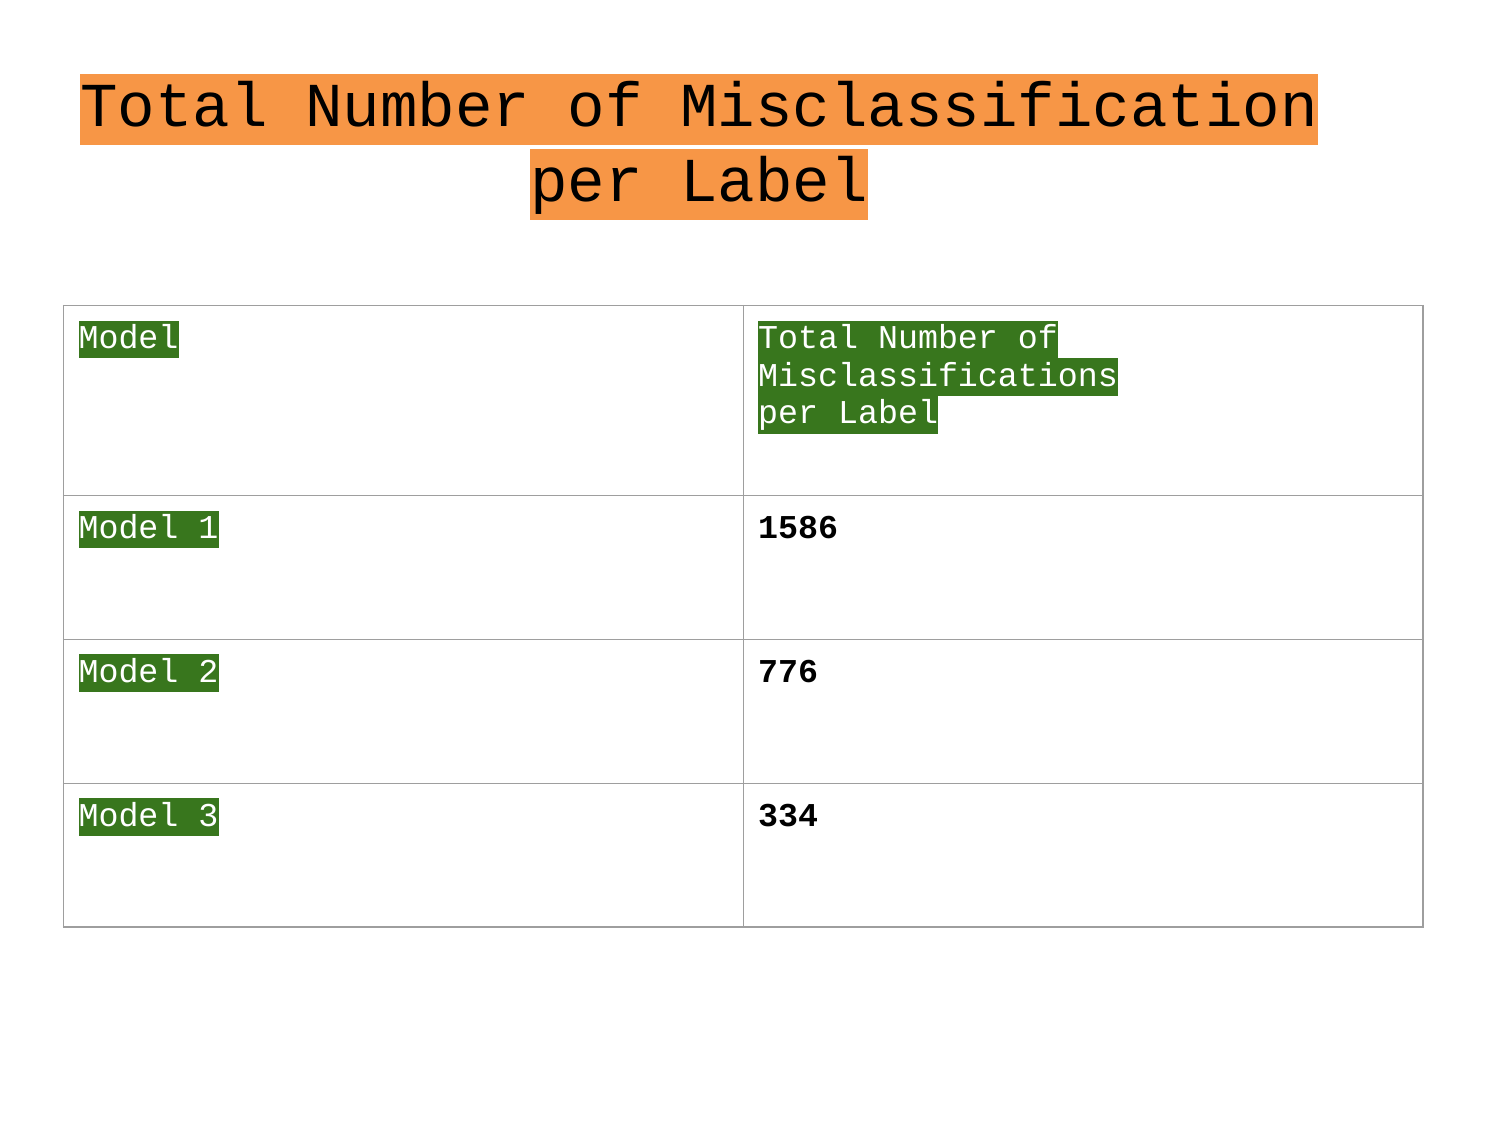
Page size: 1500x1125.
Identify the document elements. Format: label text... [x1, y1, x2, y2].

title Total Number of Misclassification per Label [24, 76, 1375, 202]
table_header Model [64, 306, 743, 495]
table_cell Model 3 [64, 784, 743, 926]
table_cell Model 1 [64, 496, 743, 639]
table_cell Model 2 [64, 640, 743, 783]
table_cell 776 [744, 640, 1422, 783]
table_header Total Number of Misclassifications per Label [744, 306, 1422, 495]
table_cell 1586 [744, 496, 1422, 639]
table_cell 334 [744, 784, 1422, 926]
